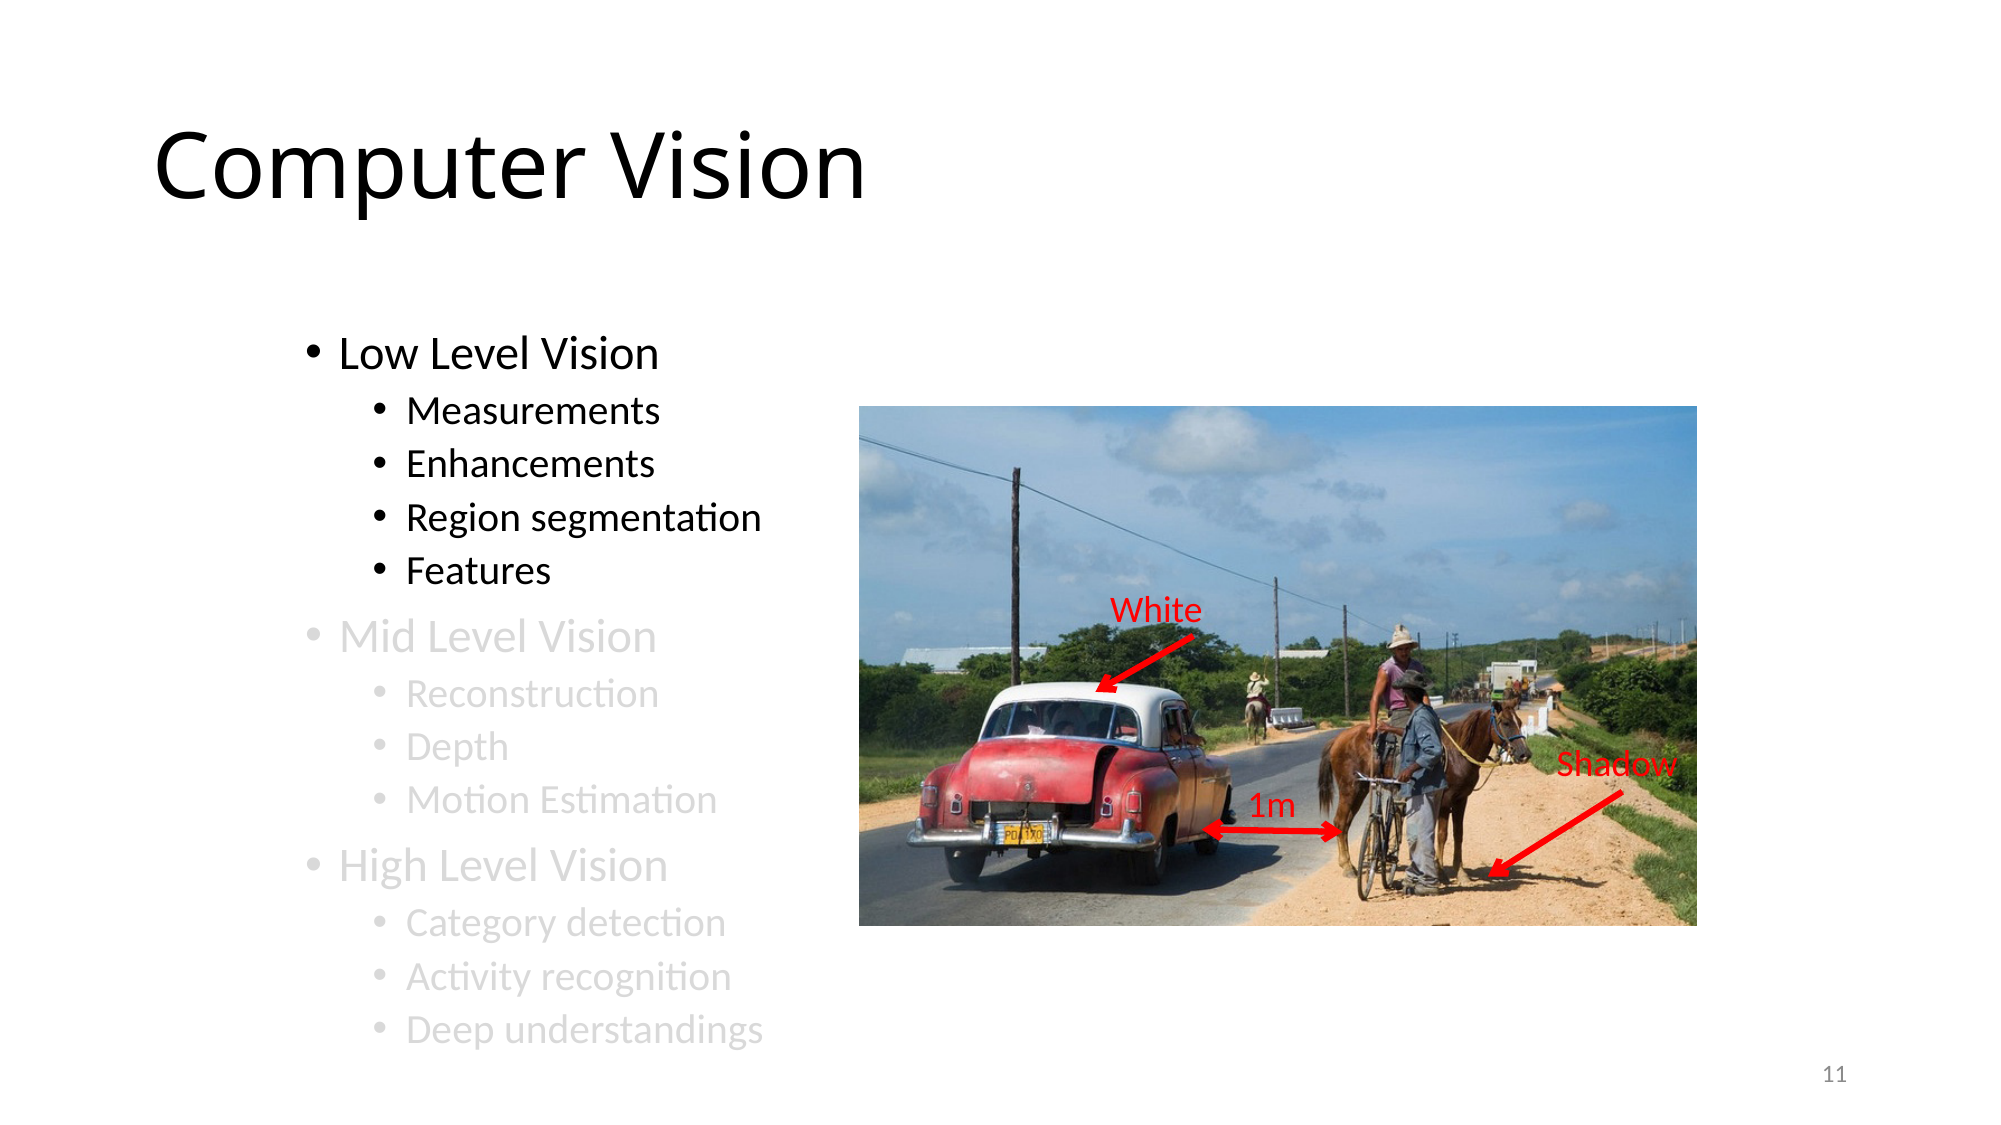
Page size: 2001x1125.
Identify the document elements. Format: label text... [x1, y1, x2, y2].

slide_number 11 [1412, 1042, 1863, 1103]
title Computer Vision [137, 59, 1863, 278]
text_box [1487, 731, 1703, 877]
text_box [1095, 577, 1252, 692]
list Low Level Vision Measurements Enhancements Region segmentation Features Mid Level Vision Reconstruction Depth Motion Estimation High Level Vision Category detection Activity recognition Deep understandings [290, 320, 1641, 1063]
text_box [1201, 772, 1343, 834]
picture [859, 406, 1697, 926]
